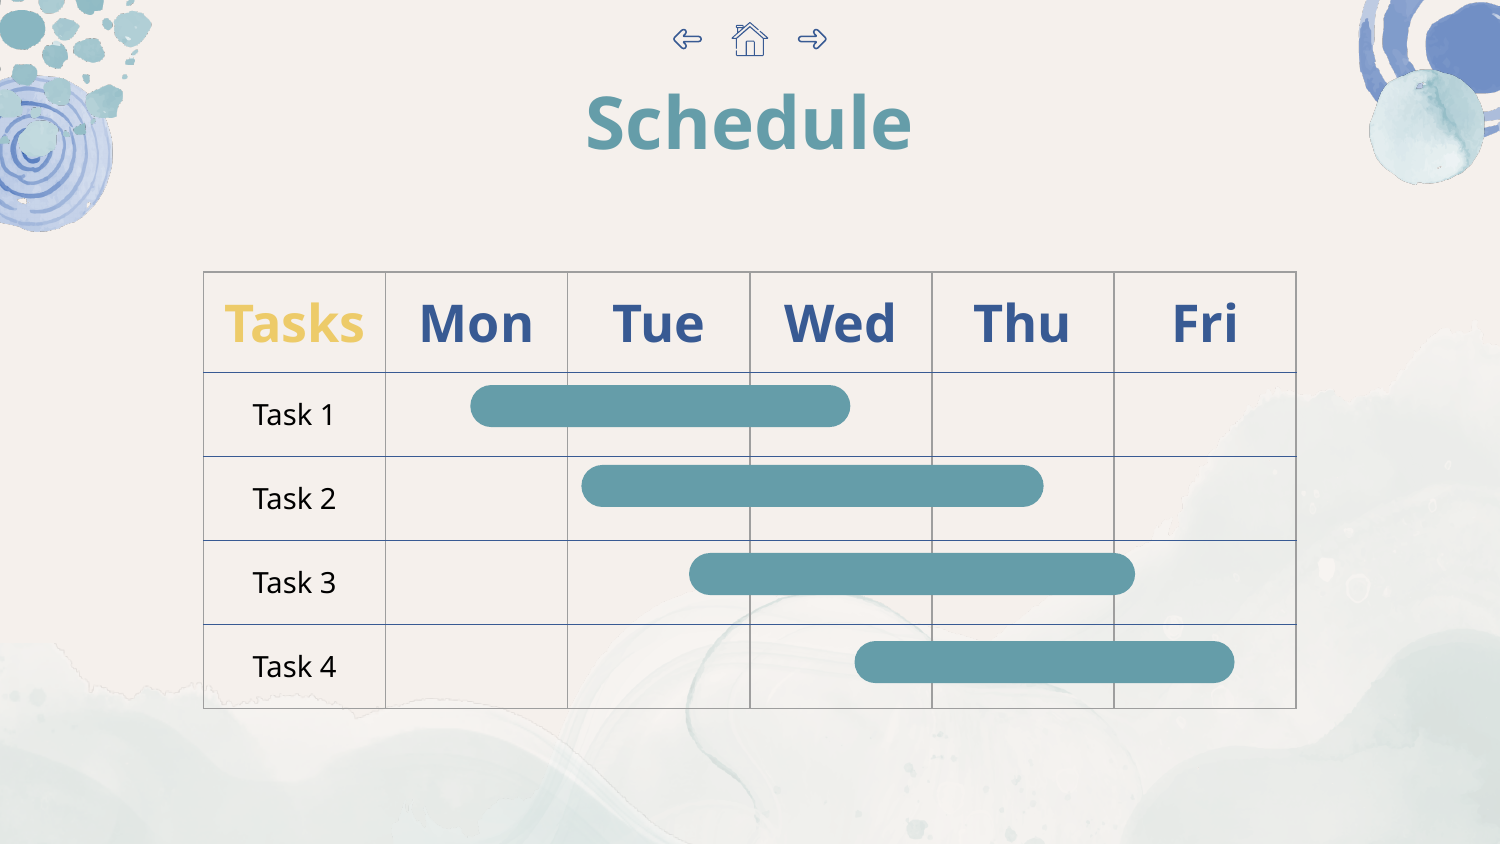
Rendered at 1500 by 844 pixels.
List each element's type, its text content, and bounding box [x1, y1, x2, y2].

table_header Fri [1115, 273, 1295, 372]
table_cell [568, 541, 749, 624]
picture [0, 0, 189, 236]
text_box [798, 29, 826, 49]
table_header Tue [568, 273, 749, 372]
table_header Wed [751, 273, 931, 372]
table_cell [568, 373, 749, 385]
table_cell [751, 507, 931, 540]
title Schedule [118, 72, 1382, 167]
text_box [731, 22, 769, 57]
table_cell [1115, 541, 1295, 624]
text_box [855, 641, 1234, 683]
text_box [673, 29, 702, 49]
table_cell [386, 373, 567, 456]
table_cell [386, 625, 567, 708]
table_cell [751, 541, 931, 553]
table_cell [933, 541, 1113, 553]
text_box [689, 553, 1135, 595]
table_header Tasks [204, 273, 385, 372]
table_cell [933, 595, 1113, 624]
table_cell Task 3 [204, 541, 385, 624]
table_header Thu [933, 273, 1113, 372]
table_cell [386, 541, 567, 624]
table_cell [1115, 625, 1295, 708]
table_cell [568, 427, 749, 456]
table_header Mon [386, 273, 567, 372]
text_box [582, 465, 1043, 507]
table_cell Task 2 [204, 457, 385, 540]
table_cell [933, 683, 1113, 708]
table_cell [751, 457, 931, 465]
table_cell [933, 373, 1113, 456]
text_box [1338, 0, 1500, 72]
table_cell [1115, 373, 1295, 456]
table_cell [751, 373, 931, 456]
table_cell [386, 457, 567, 540]
table_cell Task 4 [204, 625, 385, 708]
table_cell [933, 625, 1113, 641]
table_cell [568, 625, 749, 708]
table_cell [751, 595, 931, 624]
table_cell [1115, 457, 1295, 540]
table_cell [933, 457, 1113, 540]
table_cell [568, 457, 749, 540]
text_box [471, 385, 850, 427]
table_cell Task 1 [204, 373, 385, 456]
table_cell [751, 625, 931, 708]
picture [1353, 66, 1500, 186]
